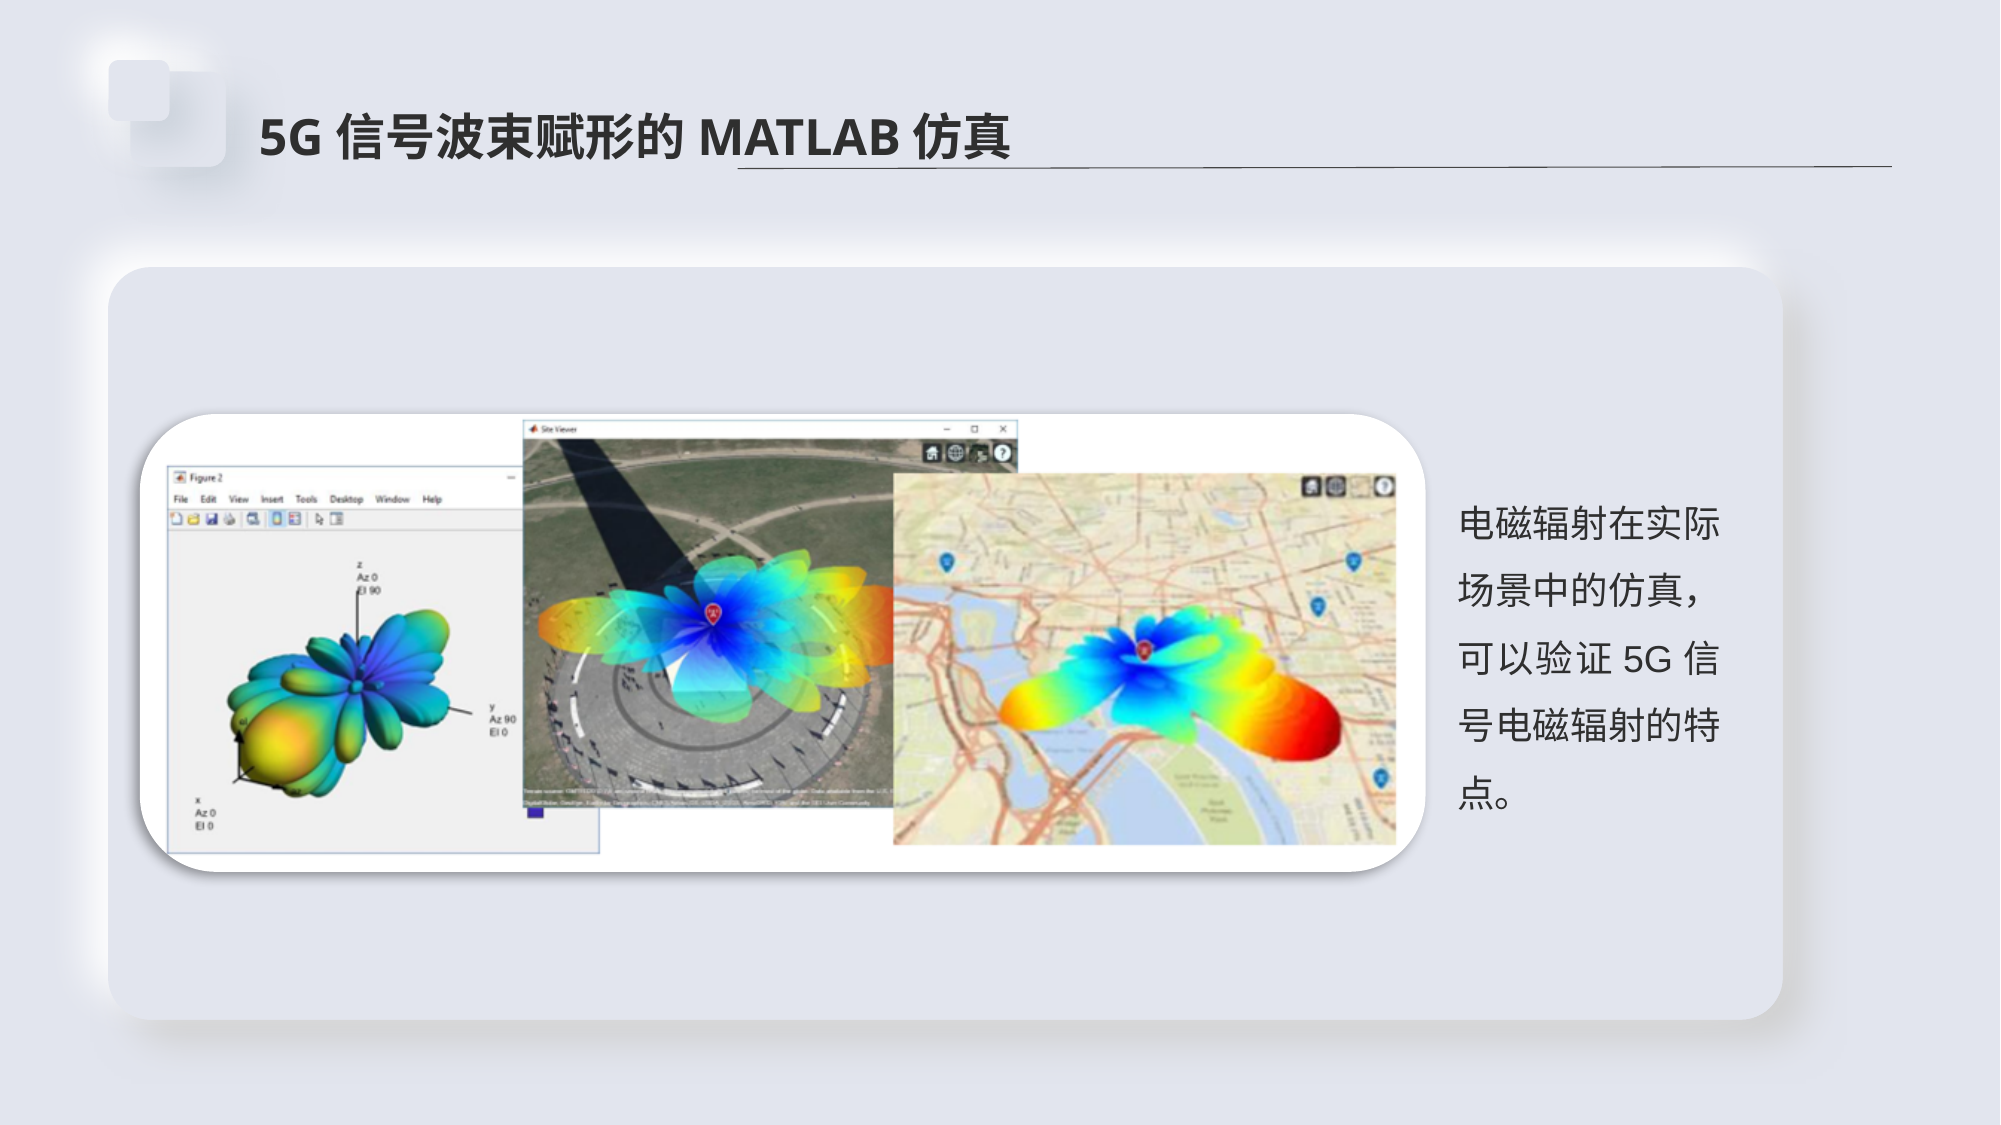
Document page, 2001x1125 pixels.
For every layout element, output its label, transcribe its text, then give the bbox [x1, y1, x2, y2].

list 5G信号波束赋形的MATLAB仿真 [258, 105, 1211, 166]
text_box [107, 267, 1783, 1020]
picture [139, 414, 1426, 872]
